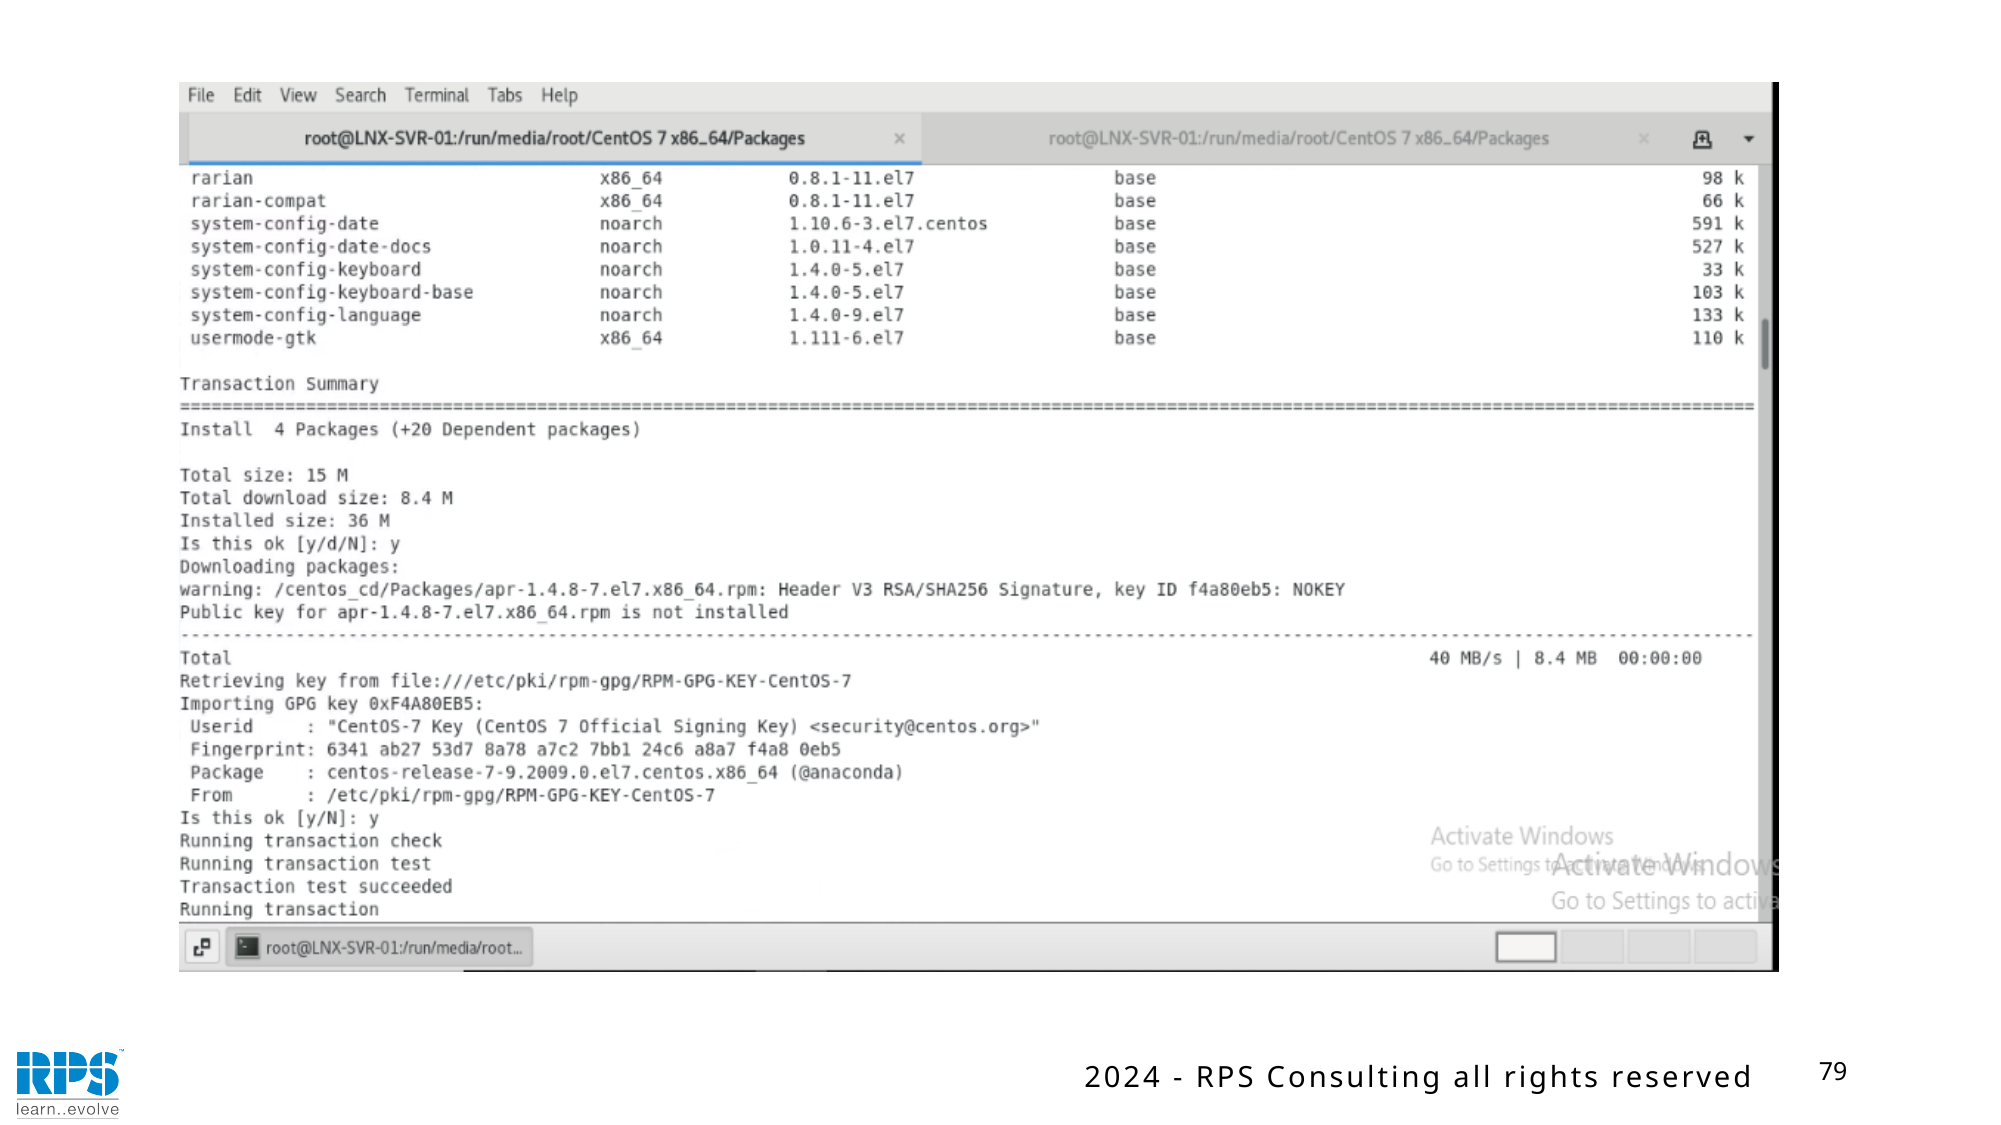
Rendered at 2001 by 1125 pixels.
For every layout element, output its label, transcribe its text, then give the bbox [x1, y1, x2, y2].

picture [178, 82, 1779, 972]
picture [17, 1048, 125, 1120]
text_box 2024 - RPS Consulting all rights reserved [725, 1052, 1412, 1094]
slide_number 79 [1412, 1042, 1863, 1103]
